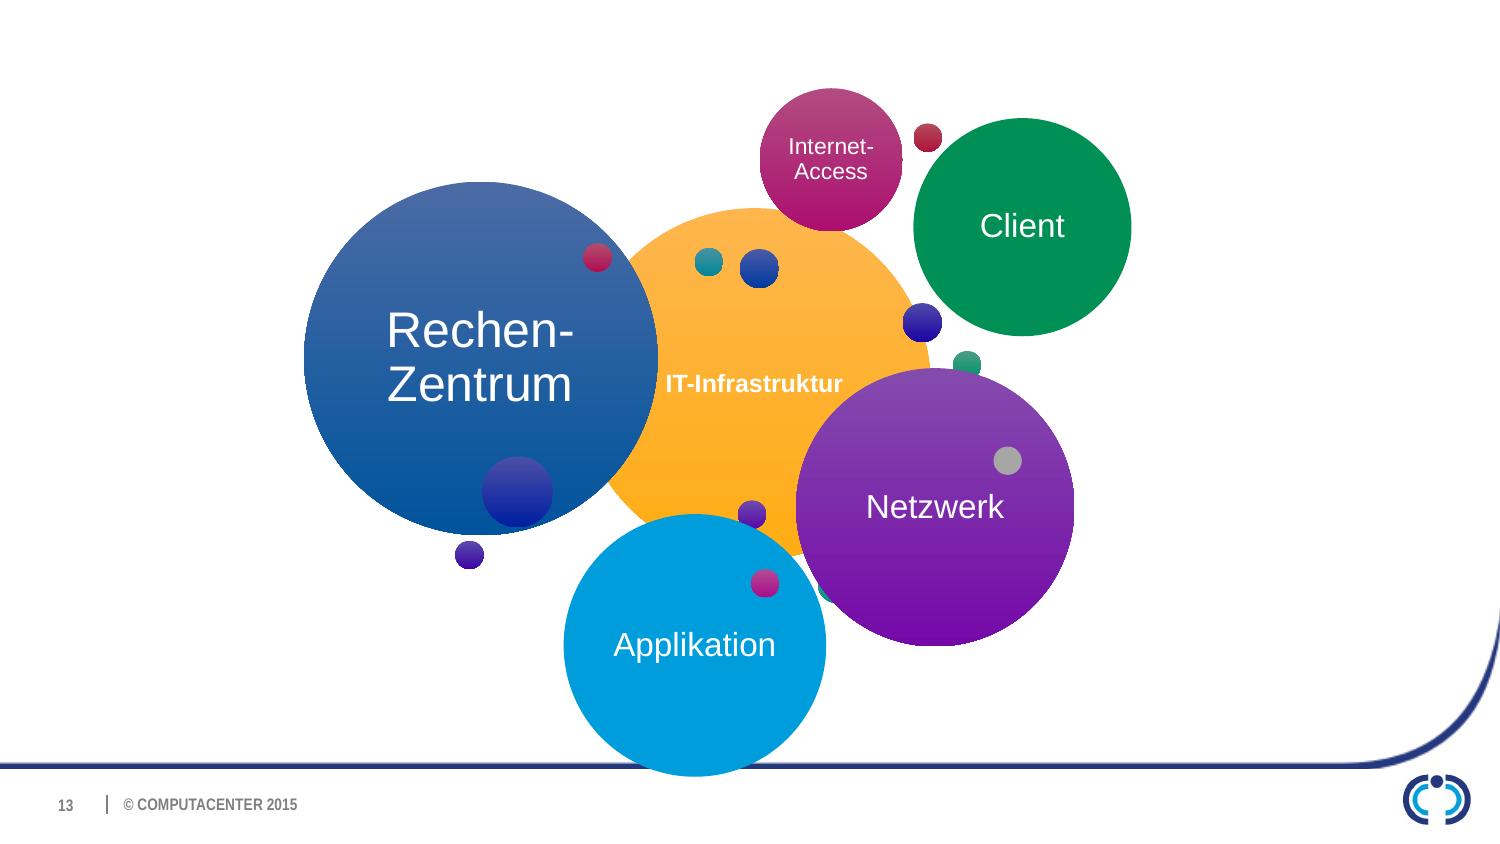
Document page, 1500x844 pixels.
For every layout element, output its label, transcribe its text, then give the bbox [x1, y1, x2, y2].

slide_number 13 [46, 782, 147, 827]
picture [1401, 773, 1472, 827]
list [46, 118, 1500, 747]
